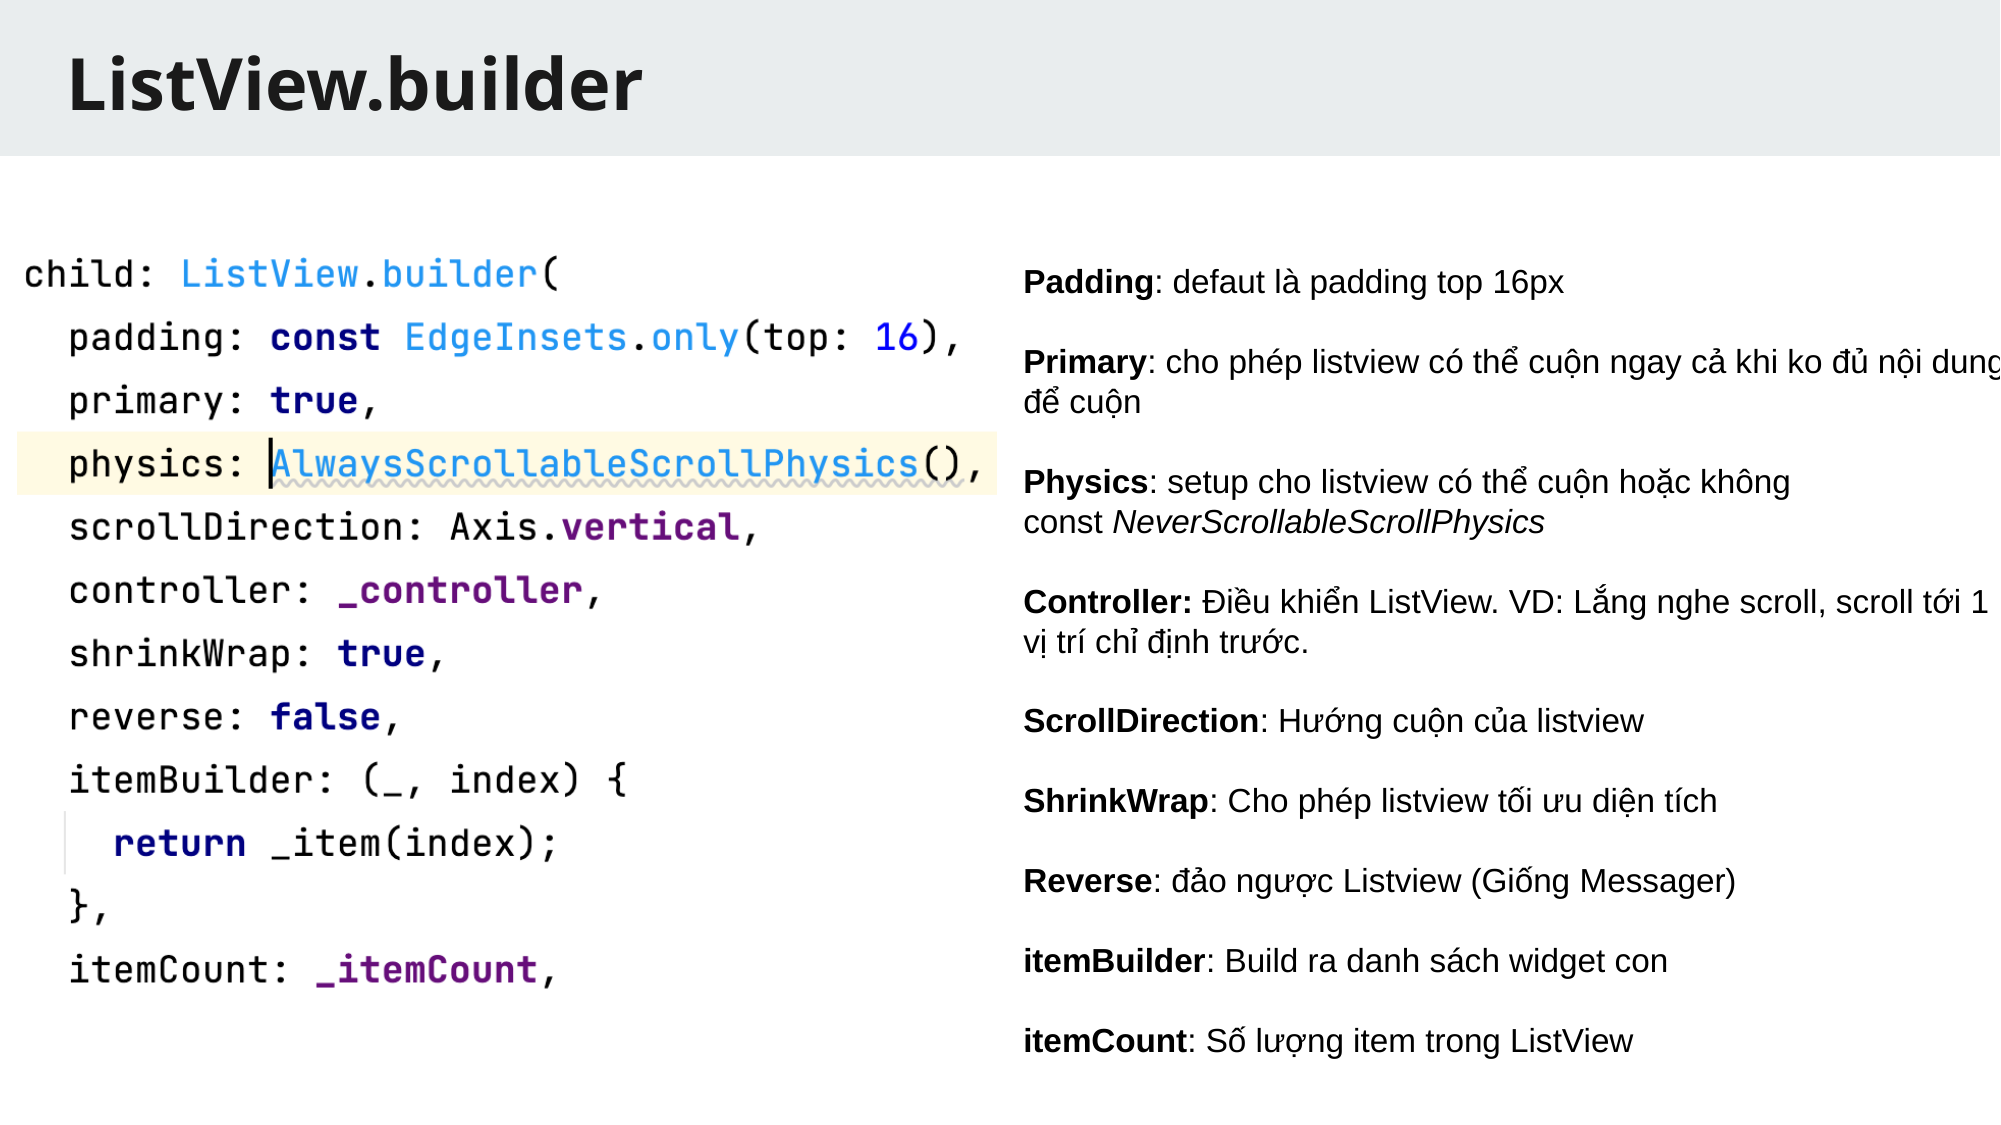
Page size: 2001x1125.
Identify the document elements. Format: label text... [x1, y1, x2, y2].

picture [16, 250, 997, 1009]
text_box Padding: defaut là padding top 16px Primary: cho phép listview có thể cuộn ngay cả khi ko đủ nội dung để cuộn Physics: setup cho listview có thể cuộn hoặc không const NeverScrollableScrollPhysics Controller: Điều khiển ListView. VD: Lắng nghe scroll, scroll tới 1 vị trí chỉ định trước. ScrollDirection: Hướng cuộn của listview ShrinkWrap: Cho phép listview tối ưu diện tích Reverse: đảo ngược Listview (Giống Messager) itemBuilder: Build ra danh sách widget con itemCount: Số lượng item trong ListView [1008, 253, 2000, 1107]
title ListView.builder [51, 23, 1956, 141]
